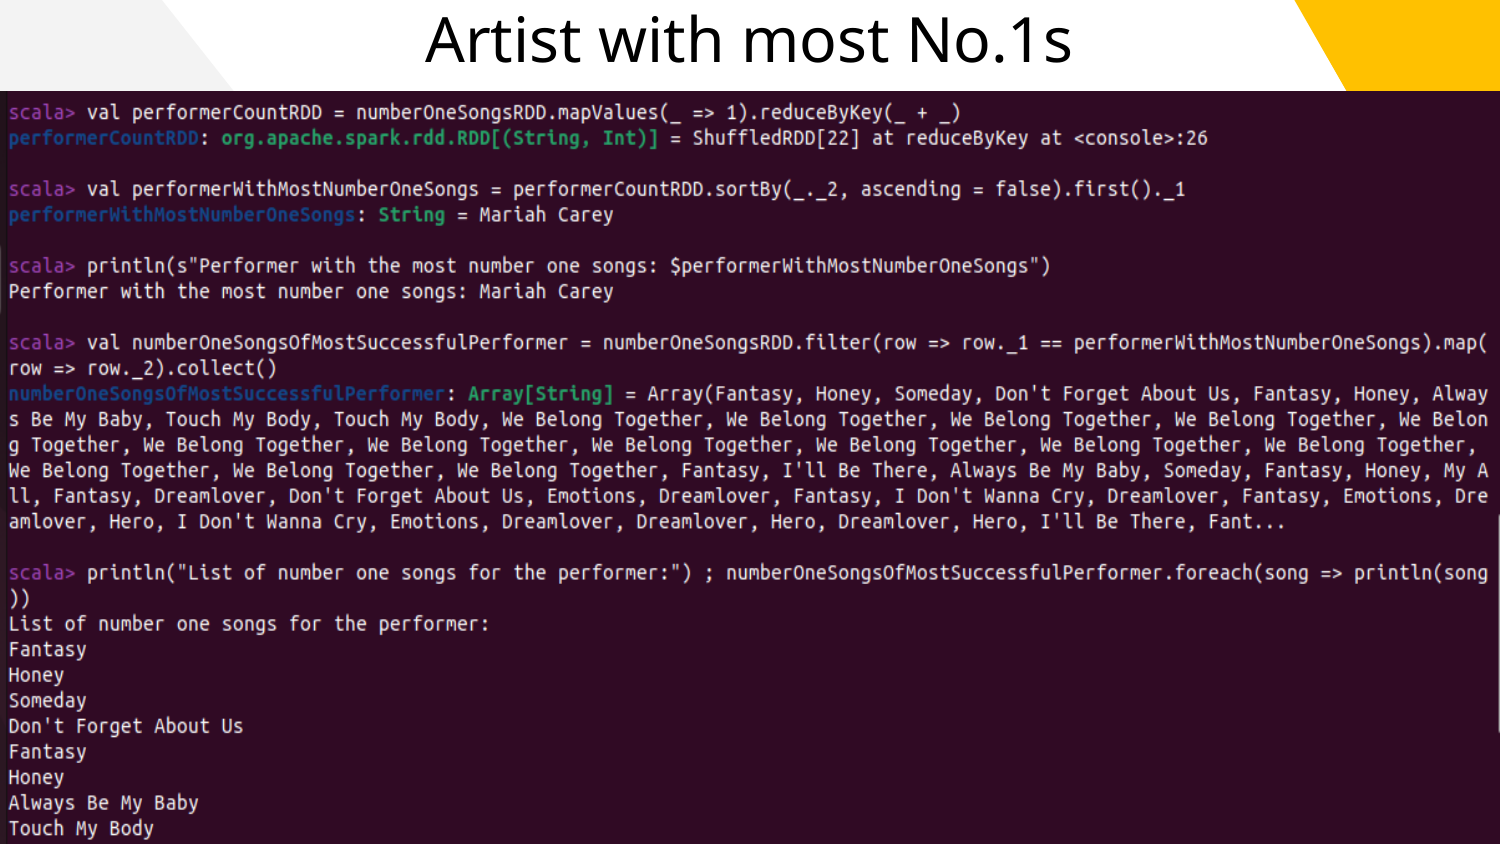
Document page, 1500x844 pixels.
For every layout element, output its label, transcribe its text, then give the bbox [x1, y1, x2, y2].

title Artist with most No.1s [85, 0, 1415, 4]
picture [0, 91, 1500, 844]
